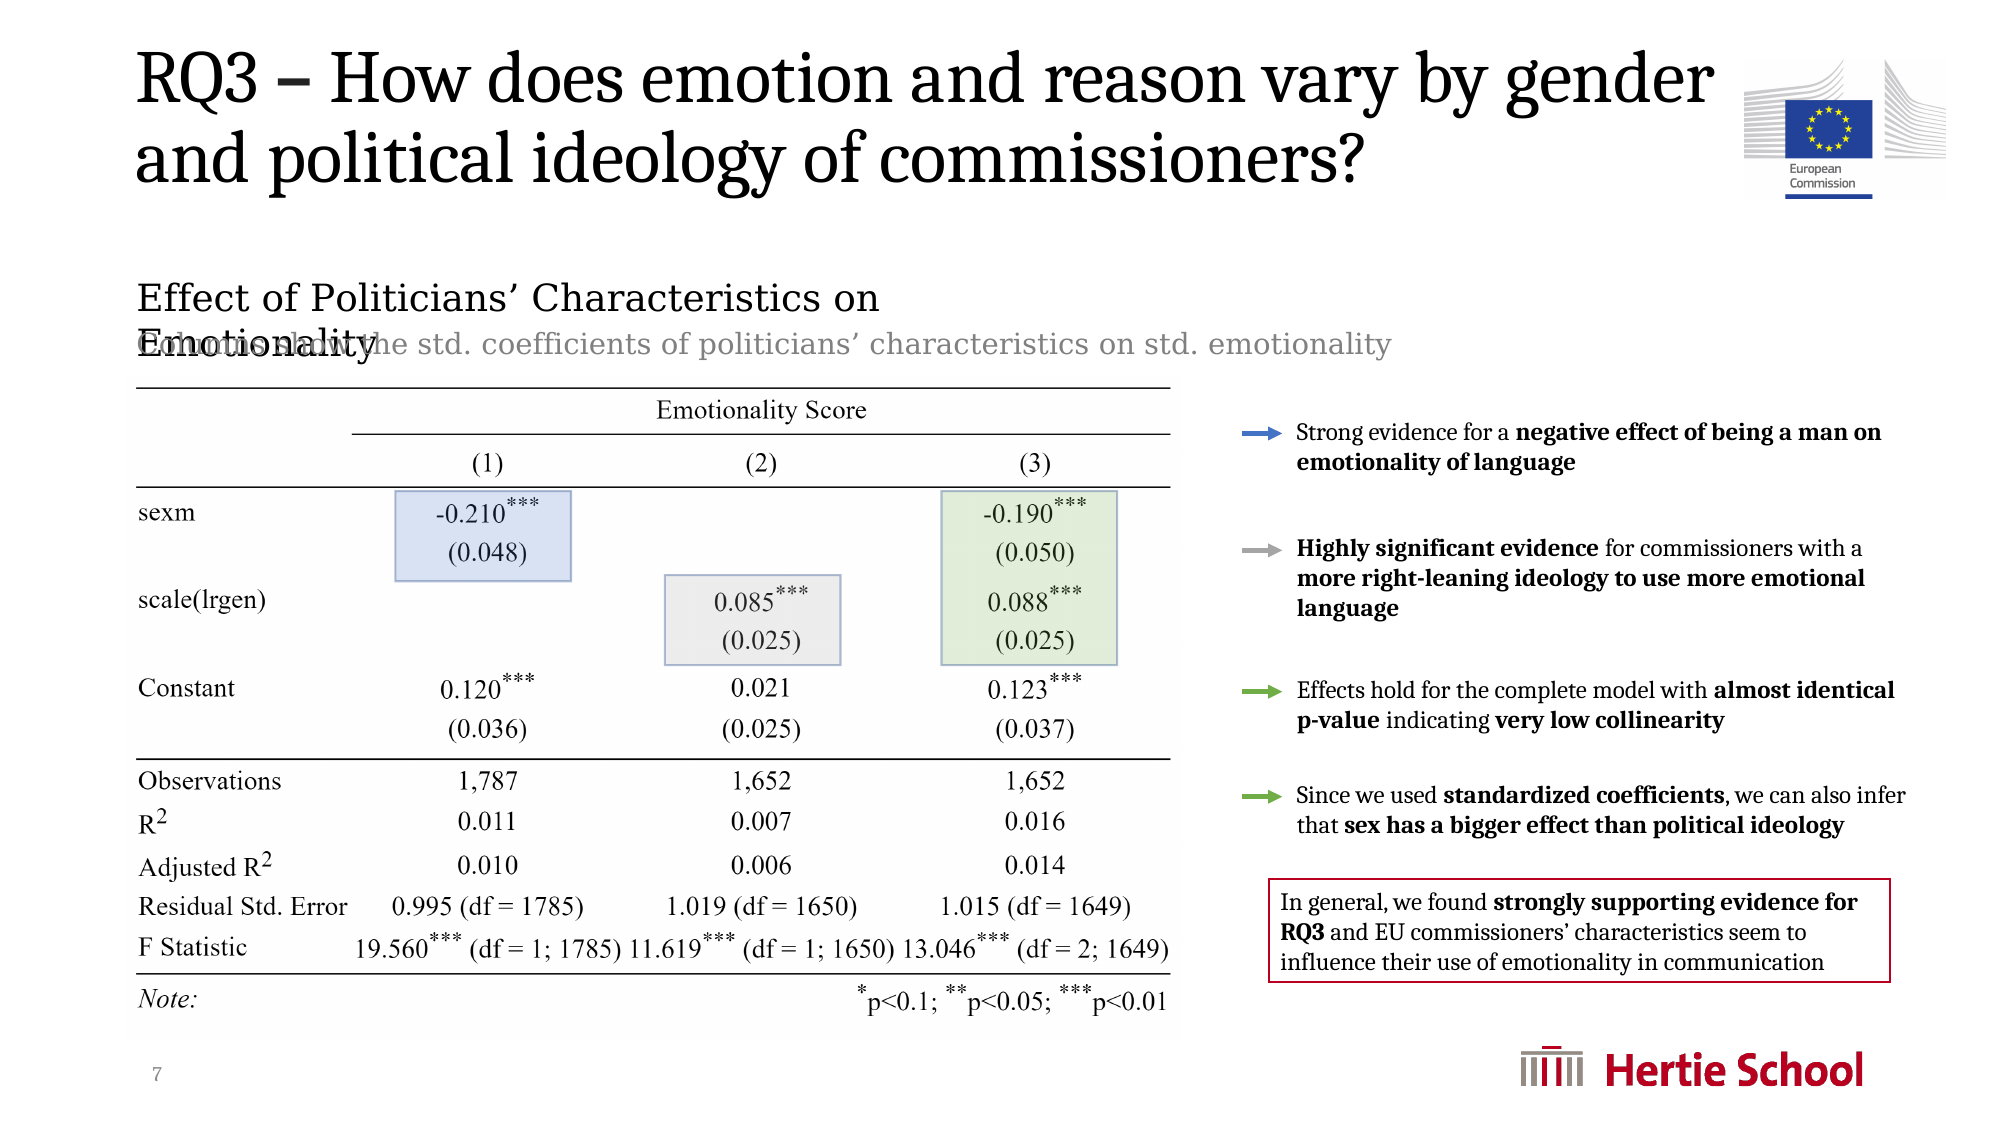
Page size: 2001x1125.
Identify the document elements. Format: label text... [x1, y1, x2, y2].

text_box Strong evidence for a negative effect of being a man on emotionality of language [1282, 407, 1937, 483]
text_box In general, we found strongly supporting evidence for RQ3 and EU commissioners’ characteristics seem to influence their use of emotionality in communication [1269, 878, 1890, 983]
slide_number 7 [137, 1042, 588, 1103]
text_box Highly significant evidence for commissioners with a more right-leaning ideology to use more emotional language [1282, 524, 1937, 630]
picture [1750, 59, 1946, 199]
picture [1520, 1045, 1863, 1087]
text_box Columns show the std. coefficients of politicians’ characteristics on std. emotionality [121, 318, 1495, 369]
text_box Since we used standardized coefficients, we can also infer that sex has a bigger effect than political ideology [1282, 770, 1937, 846]
title RQ3 – How does emotion and reason vary by gender and political ideology of commissioners? [120, 9, 1750, 227]
text_box Effect of Politicians’ Characteristics on Emotionality [121, 266, 1046, 318]
picture [125, 374, 1182, 1040]
text_box Effects hold for the complete model with almost identical p-value indicating very low collinearity [1282, 665, 1937, 741]
